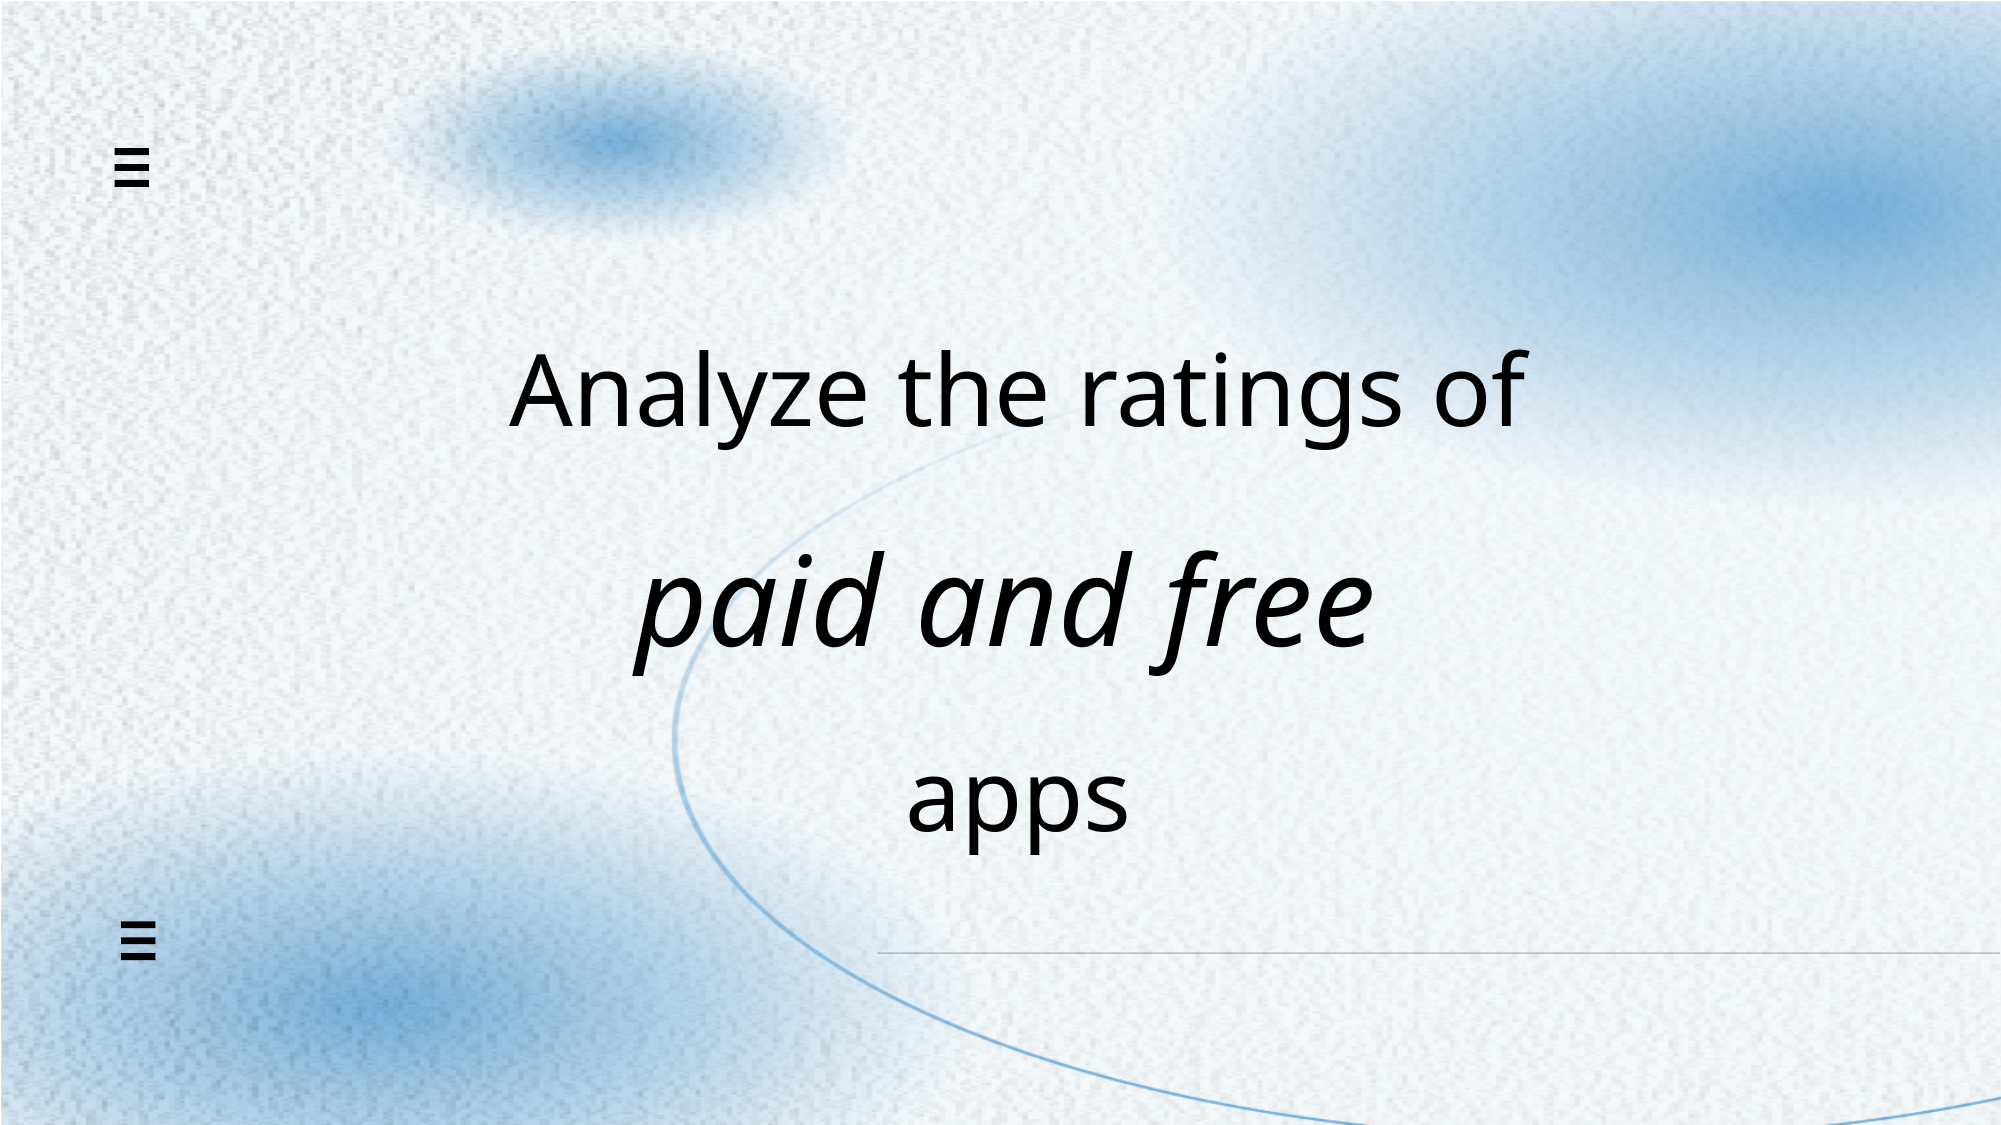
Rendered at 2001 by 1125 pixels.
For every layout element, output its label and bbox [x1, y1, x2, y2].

picture [0, 0, 2001, 1125]
text_box [121, 921, 156, 961]
text_box [114, 148, 149, 187]
